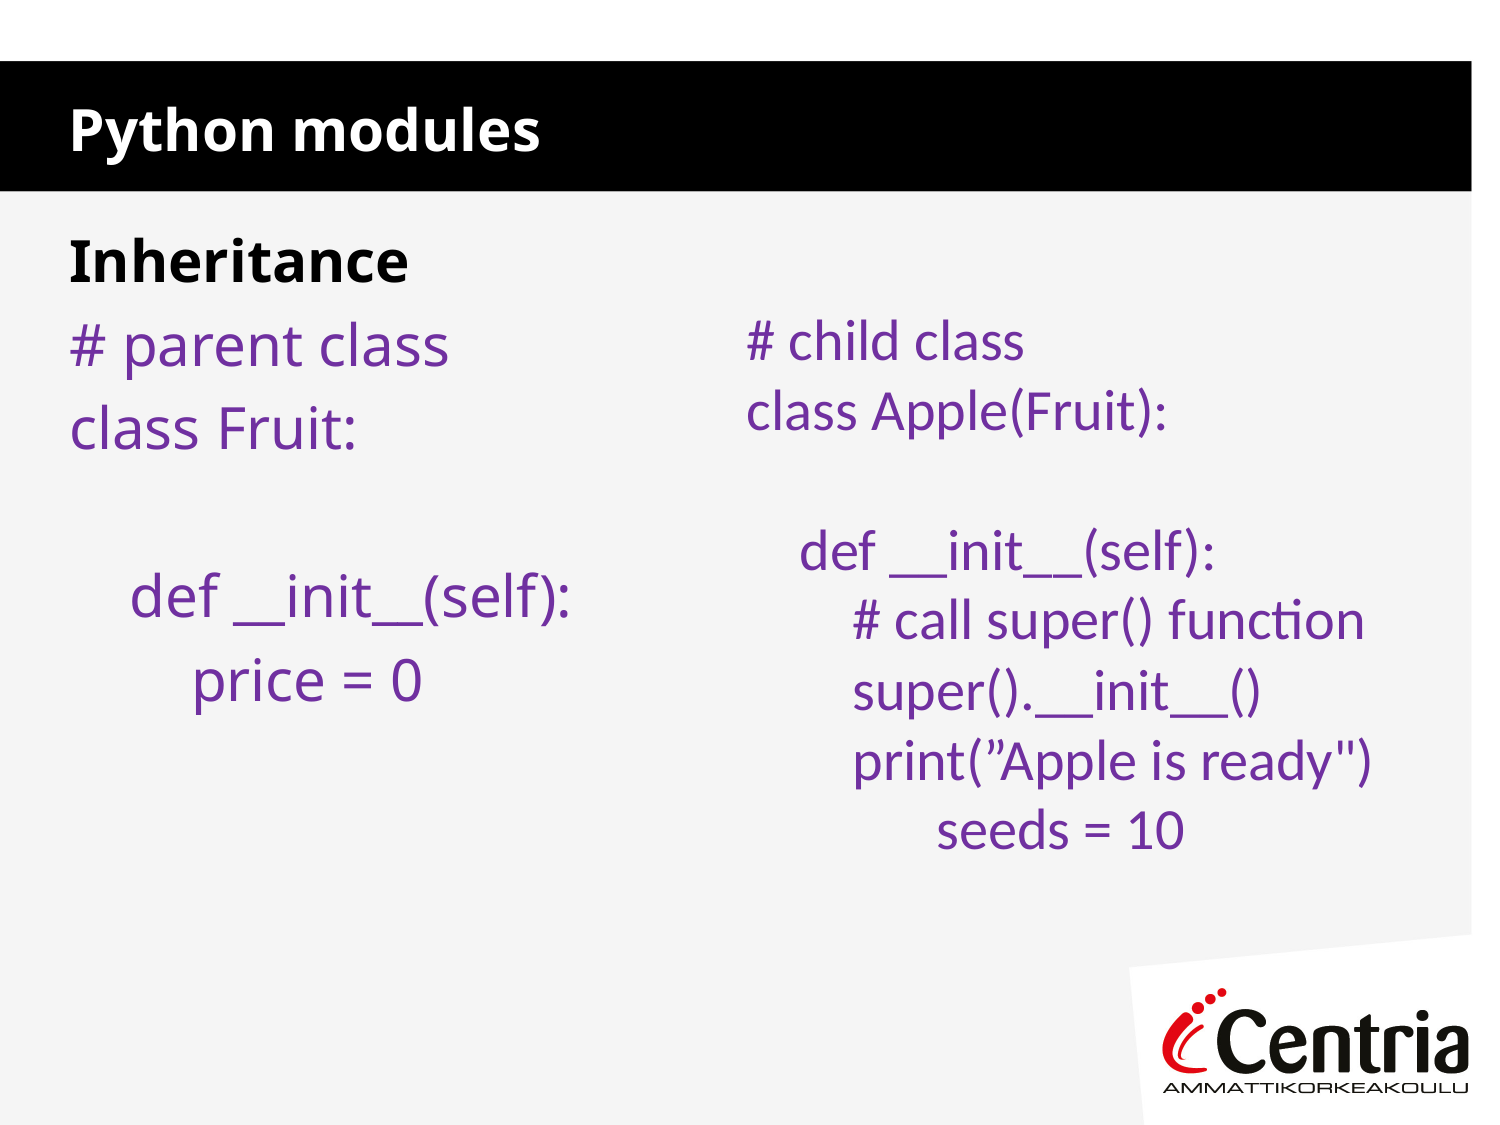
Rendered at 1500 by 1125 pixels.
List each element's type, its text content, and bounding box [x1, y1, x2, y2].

text_box # child class class Apple(Fruit): def __init__(self): # call super() function super().__init__() print(”Apple is ready") seeds = 10 [731, 224, 1482, 869]
text_box Python modules [54, 65, 1462, 172]
picture [0, 0, 1500, 1125]
list Inheritance # parent class class Fruit: def __init__(self): price = 0 [54, 224, 731, 463]
